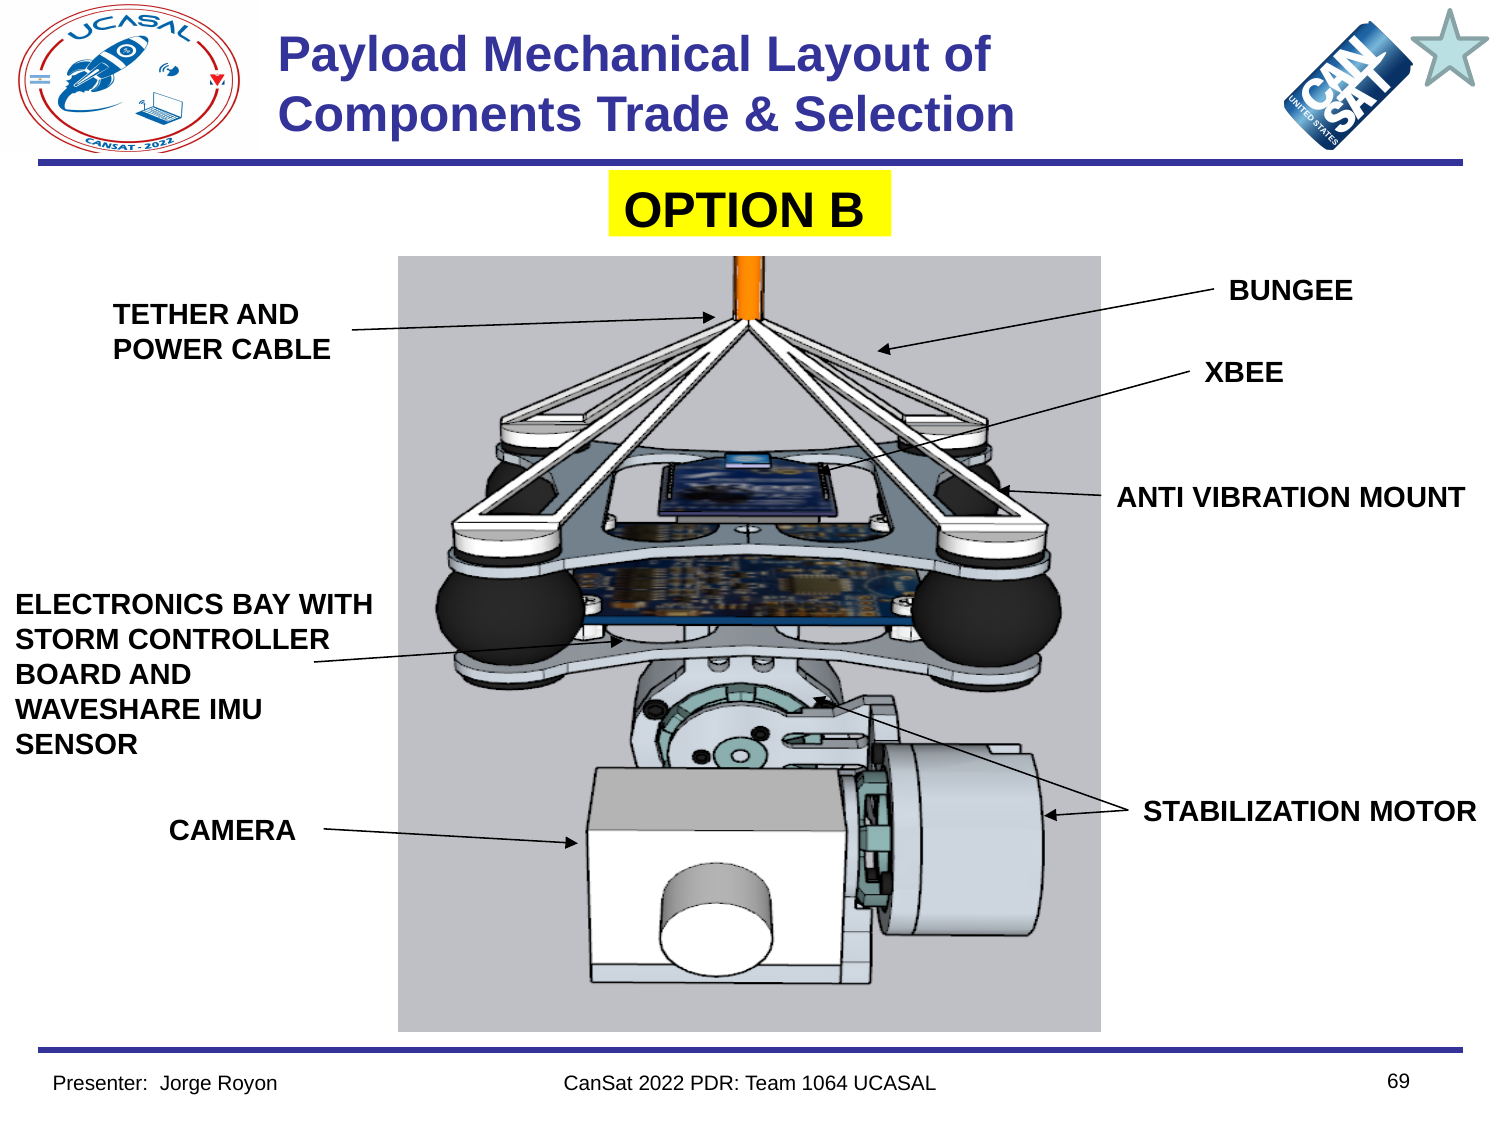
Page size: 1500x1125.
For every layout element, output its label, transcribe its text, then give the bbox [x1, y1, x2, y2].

text_box BUNGEE [1213, 256, 1500, 322]
picture [398, 256, 1102, 1033]
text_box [877, 289, 1215, 352]
footer CanSat 2022 PDR: Team 1064 UCASAL [450, 1062, 1050, 1103]
title Payload Mechanical Layout of Components Trade & Selection [263, 12, 1238, 150]
text_box STABILIZATION MOTOR [1128, 777, 1500, 843]
text_box ELECTRONICS BAY WITH STORM CONTROLLER BOARD AND WAVESHARE IMU SENSOR [0, 570, 393, 776]
picture [0, 0, 260, 153]
picture [1284, 21, 1413, 150]
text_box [996, 490, 1102, 496]
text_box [313, 640, 624, 663]
text_box Presenter: Jorge Royon [37, 1062, 413, 1103]
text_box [817, 371, 1190, 474]
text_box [351, 316, 716, 331]
slide_number ‹#› [1312, 1059, 1425, 1100]
text_box TETHER AND POWER CABLE [97, 279, 352, 380]
text_box ANTI VIBRATION MOUNT [1107, 462, 1484, 528]
text_box [1412, 9, 1488, 85]
text_box XBEE [1189, 338, 1500, 404]
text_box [812, 697, 1129, 811]
text_box CAMERA [153, 796, 324, 862]
list OPTION B [608, 170, 892, 237]
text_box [323, 828, 579, 844]
